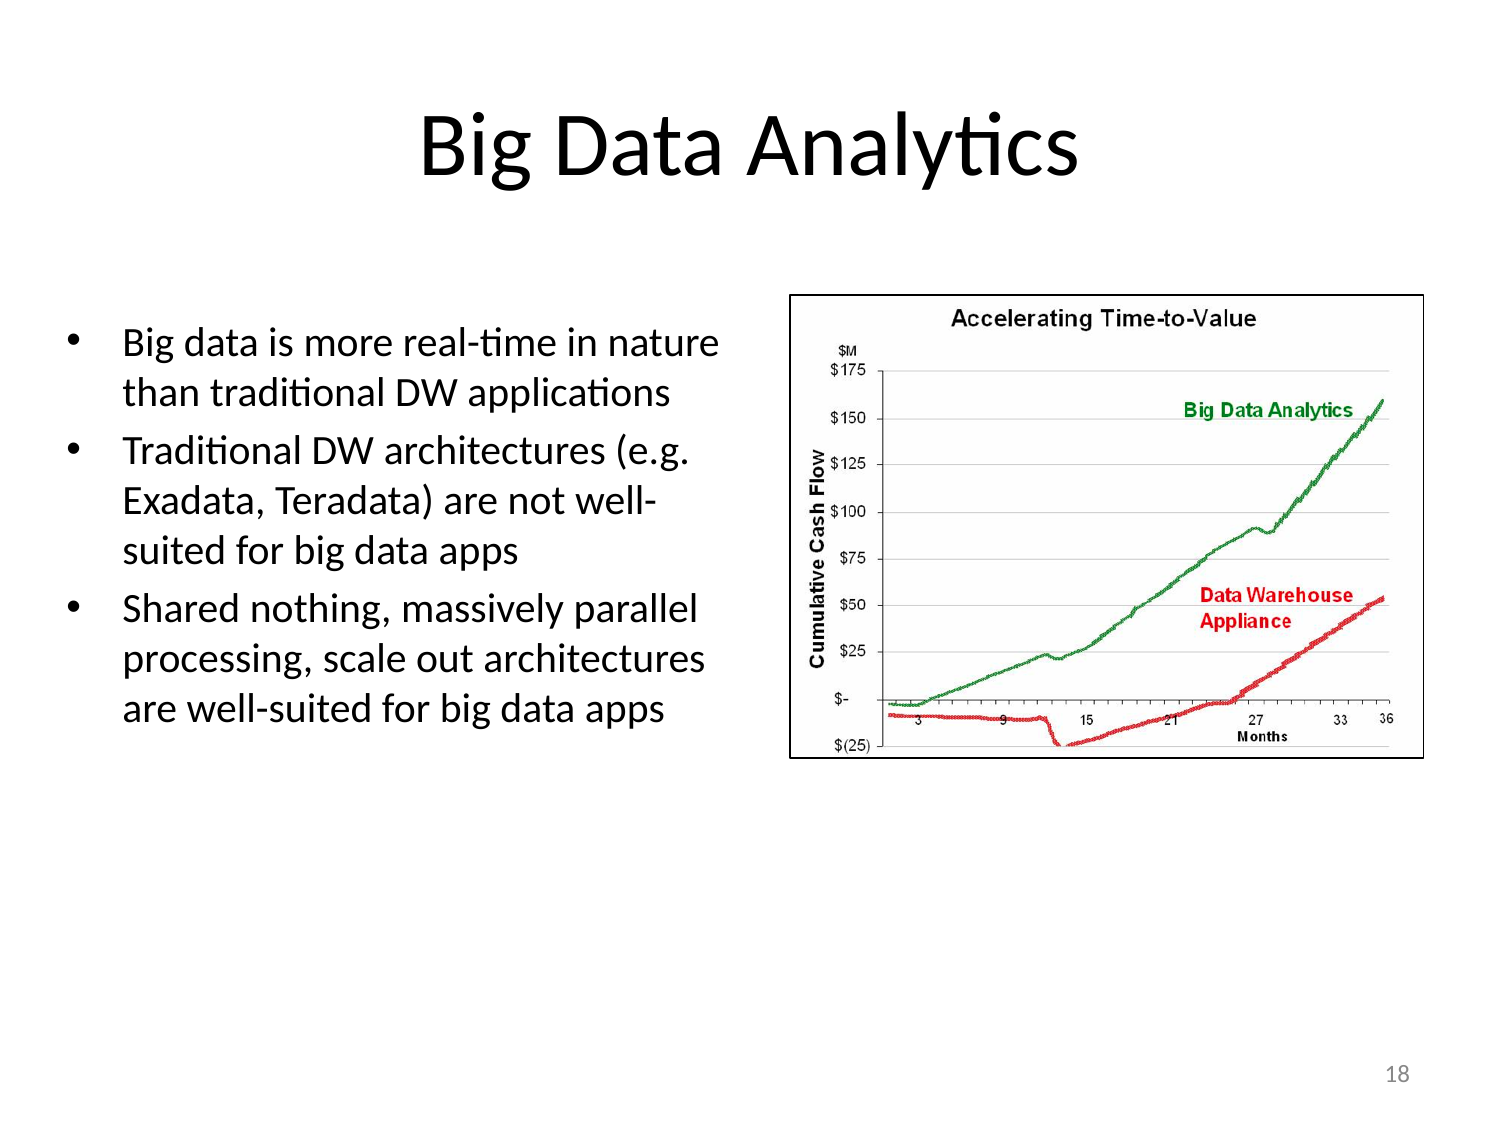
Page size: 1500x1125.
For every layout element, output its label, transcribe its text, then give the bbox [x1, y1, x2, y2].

list Big data is more real-time in nature than traditional DW applications Traditional DW architectures (e.g. Exadata, Teradata) are not well-suited for big data apps Shared nothing, massively parallel processing, scale out architectures are well-suited for big data apps [51, 306, 773, 982]
slide_number ‹#› [1074, 1042, 1425, 1103]
title Big Data Analytics [75, 45, 1425, 233]
picture [790, 295, 1423, 758]
